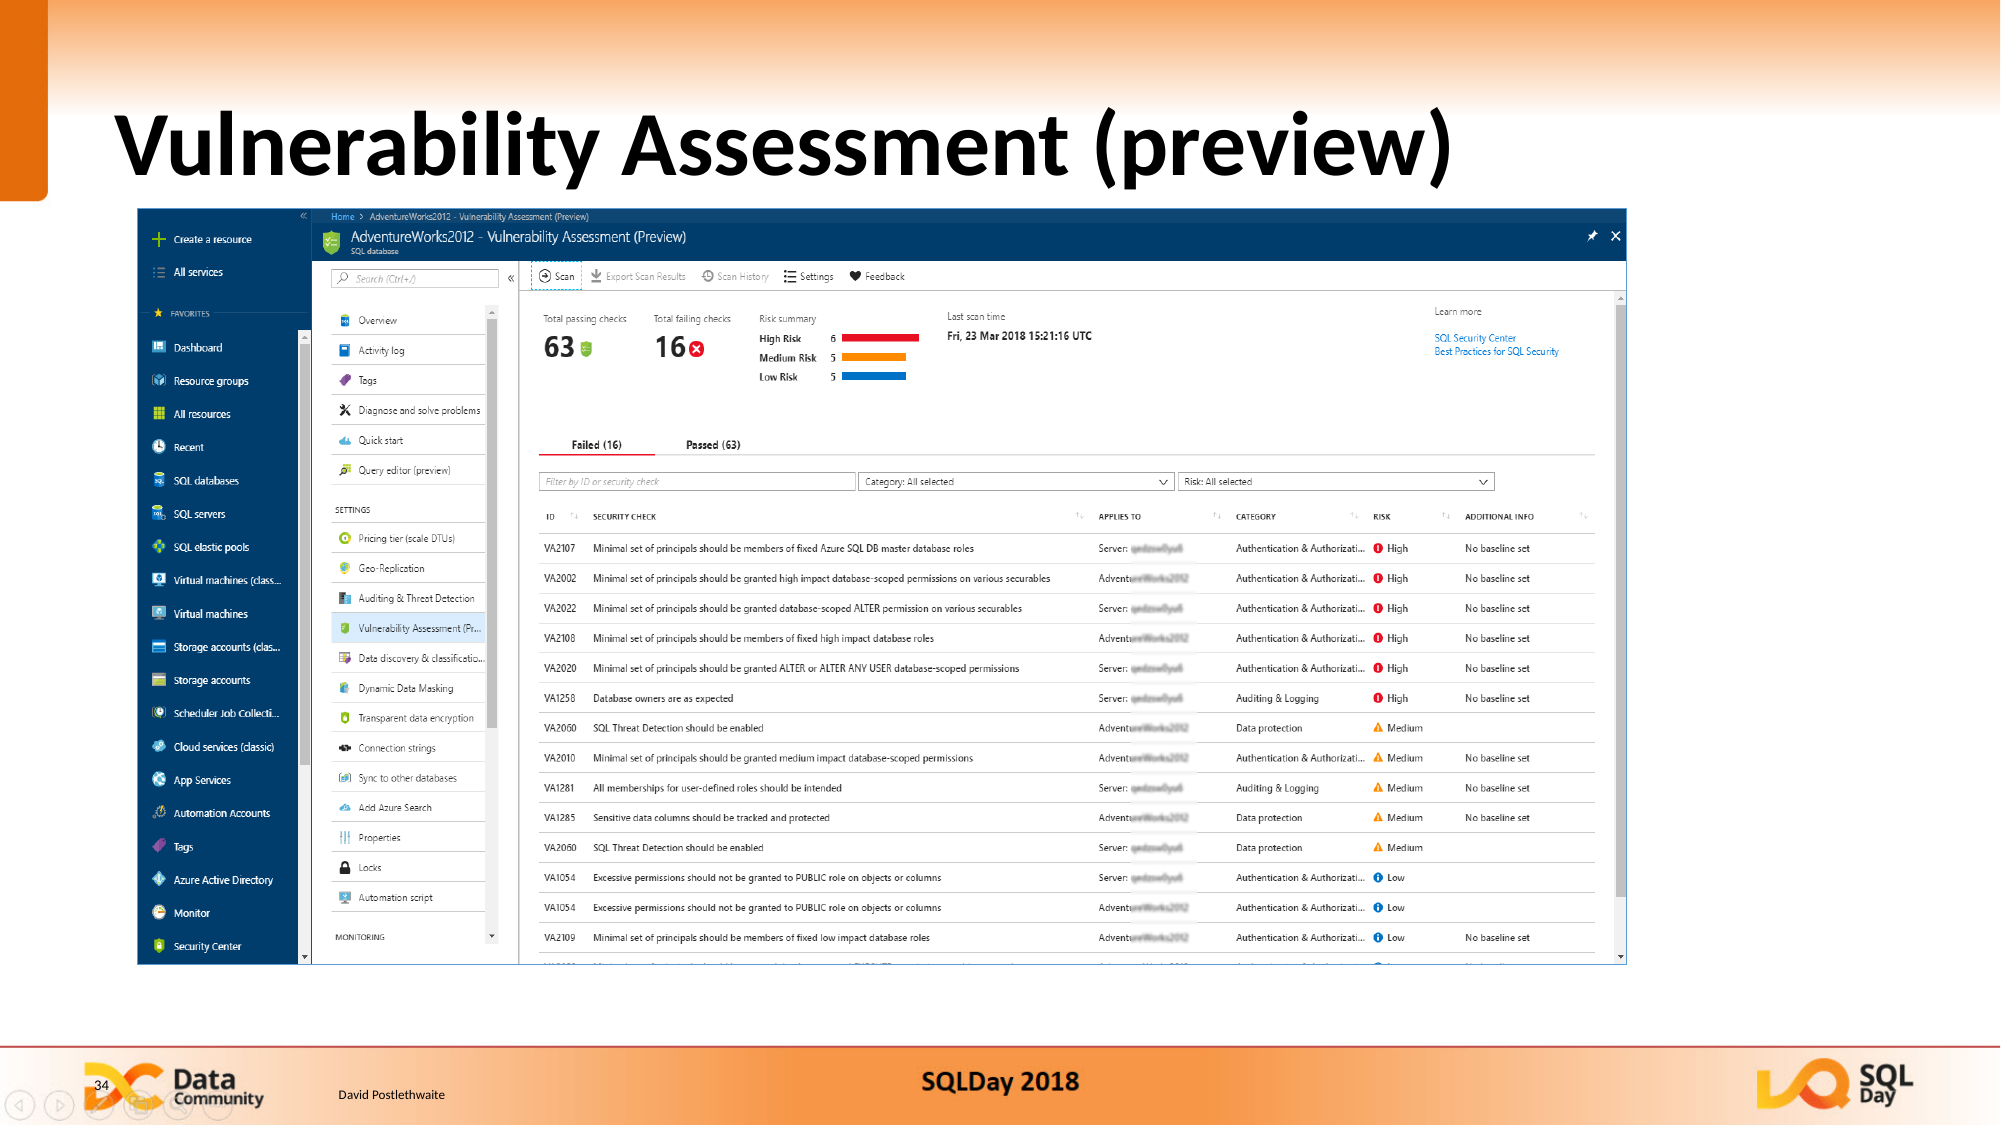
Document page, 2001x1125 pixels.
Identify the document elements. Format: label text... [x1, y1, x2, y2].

title Vulnerability Assessment (preview) [99, 45, 1900, 233]
picture [0, 0, 2001, 1125]
